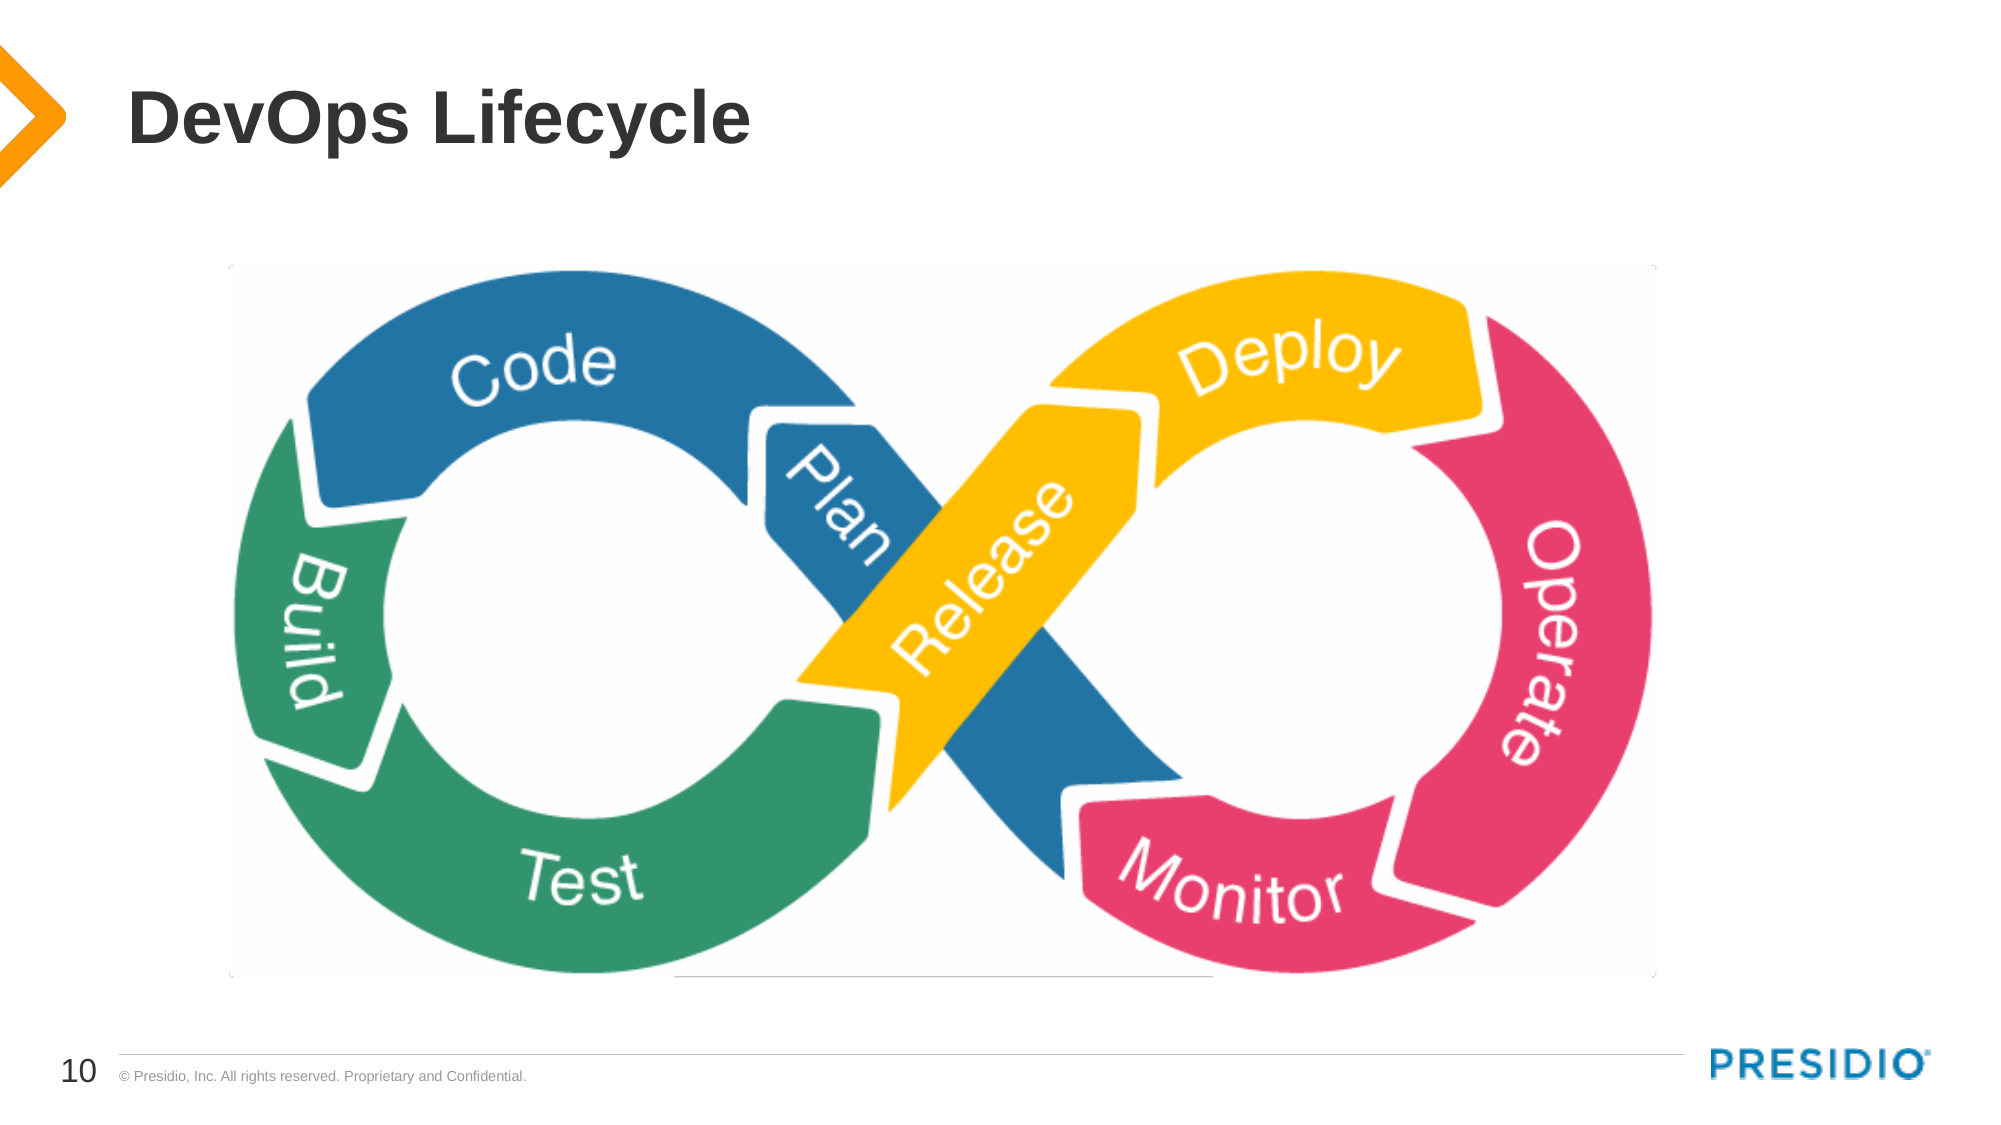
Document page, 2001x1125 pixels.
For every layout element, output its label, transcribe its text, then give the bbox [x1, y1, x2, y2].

picture [1715, 1054, 1728, 1065]
picture [0, 45, 66, 188]
picture [228, 264, 1658, 979]
picture [1711, 1048, 1931, 1080]
slide_number 10 [0, 1039, 113, 1100]
title DevOps Lifecycle [112, 39, 1927, 200]
